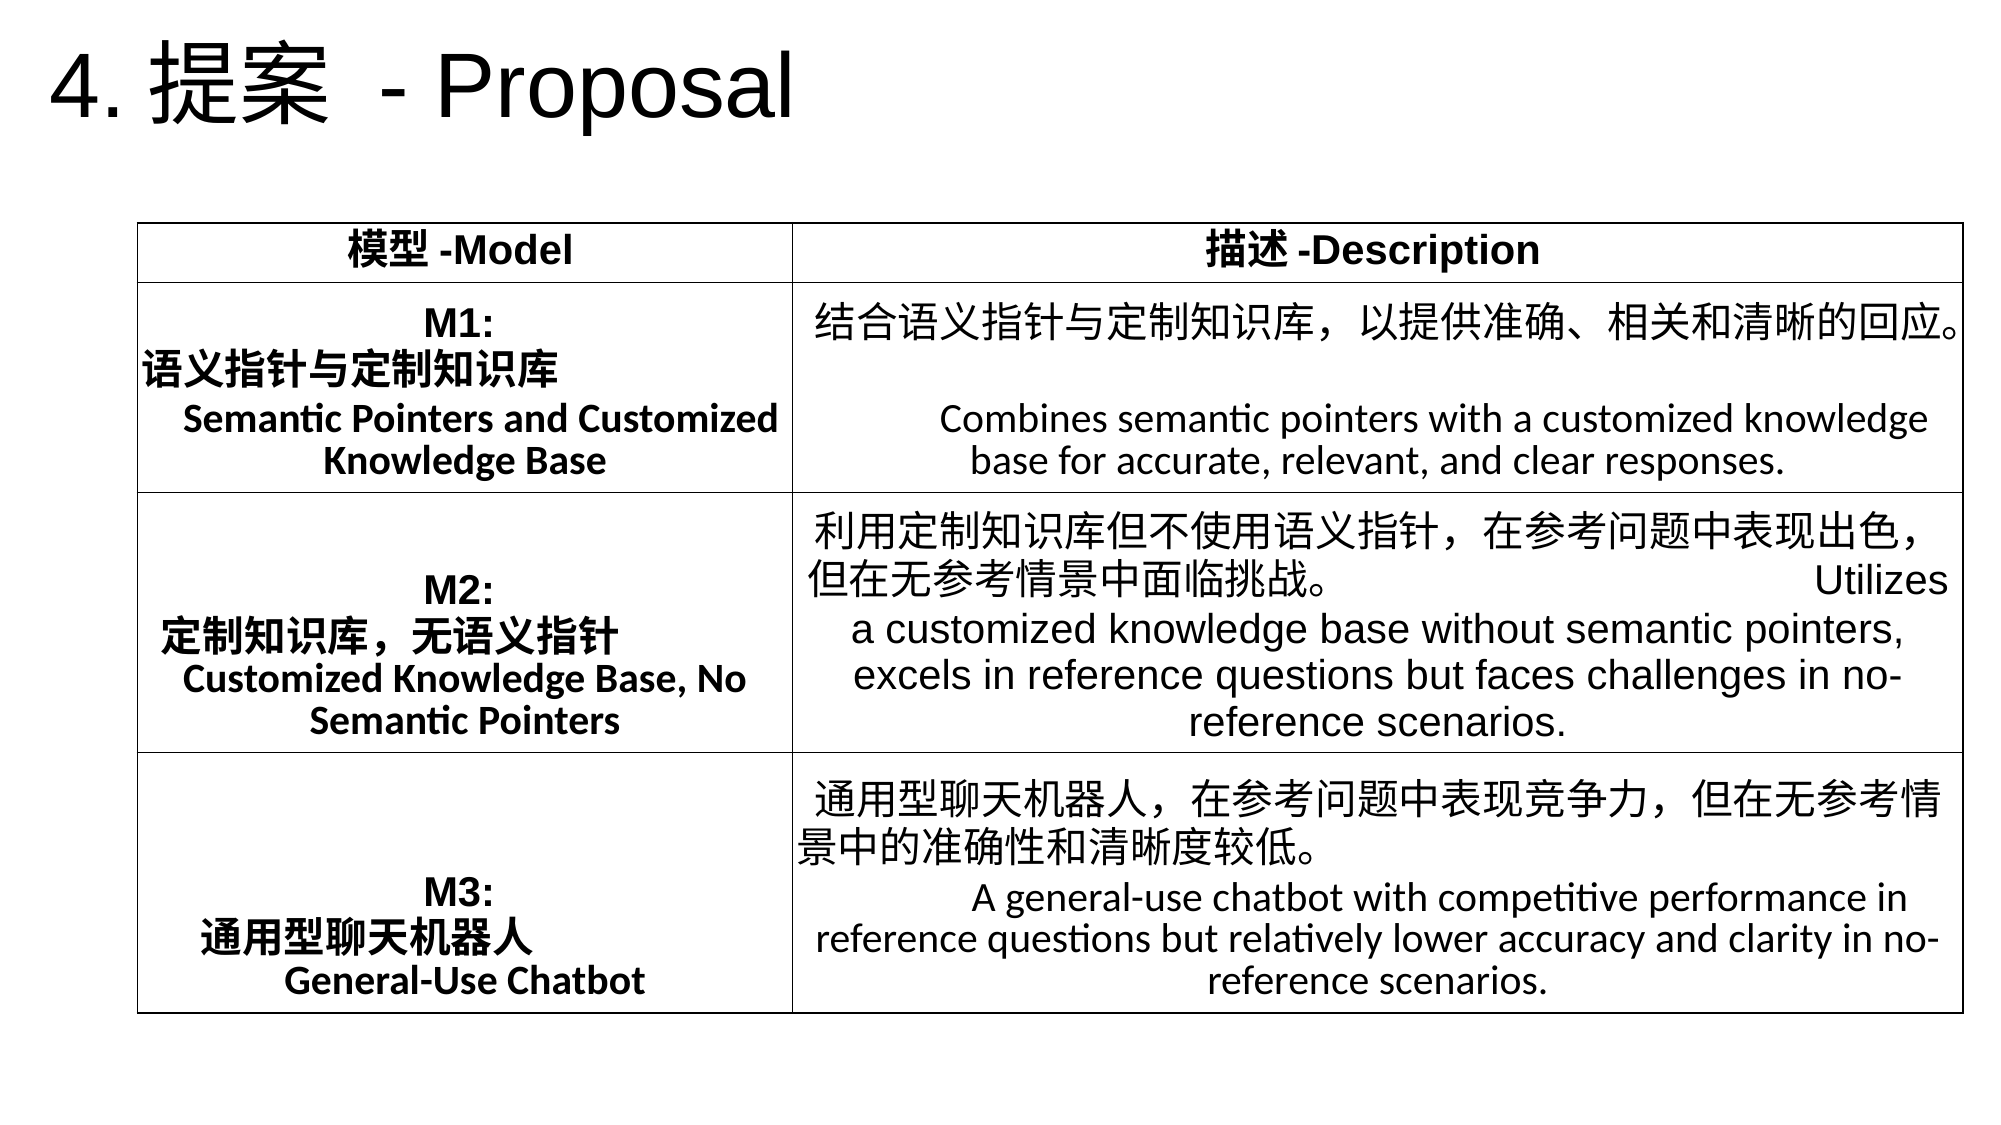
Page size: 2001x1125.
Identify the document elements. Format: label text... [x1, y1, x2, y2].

table_cell 利用定制知识库但不使用语义指针，在参考问题中表现出色，但在无参考情景中面临挑战。 Utilizes a customized knowledge base without semantic pointers, excels in reference questions but faces challenges in no-reference scenarios. [793, 493, 1962, 752]
table_cell M3: 通用型聊天机器人 General-Use Chatbot [138, 753, 792, 1012]
table_cell 结合语义指针与定制知识库，以提供准确、相关和清晰的回应。 Combines semantic pointers with a customized knowledge base for accurate, relevant, and clear responses. [793, 283, 1962, 492]
table_cell 通用型聊天机器人，在参考问题中表现竞争力，但在无参考情景中的准确性和清晰度较低。 A general-use chatbot with competitive performance in reference questions but relatively lower accuracy and clarity in no-reference scenarios. [793, 753, 1962, 1012]
table_header 模型-Model [138, 224, 792, 282]
table_cell M1: 语义指针与定制知识库 Semantic Pointers and Customized Knowledge Base [138, 283, 792, 492]
table_cell M2: 定制知识库，无语义指针 Customized Knowledge Base, No Semantic Pointers [138, 493, 792, 752]
title 4.提案 - Proposal [0, 0, 847, 190]
table_header 描述-Description [793, 224, 1962, 282]
